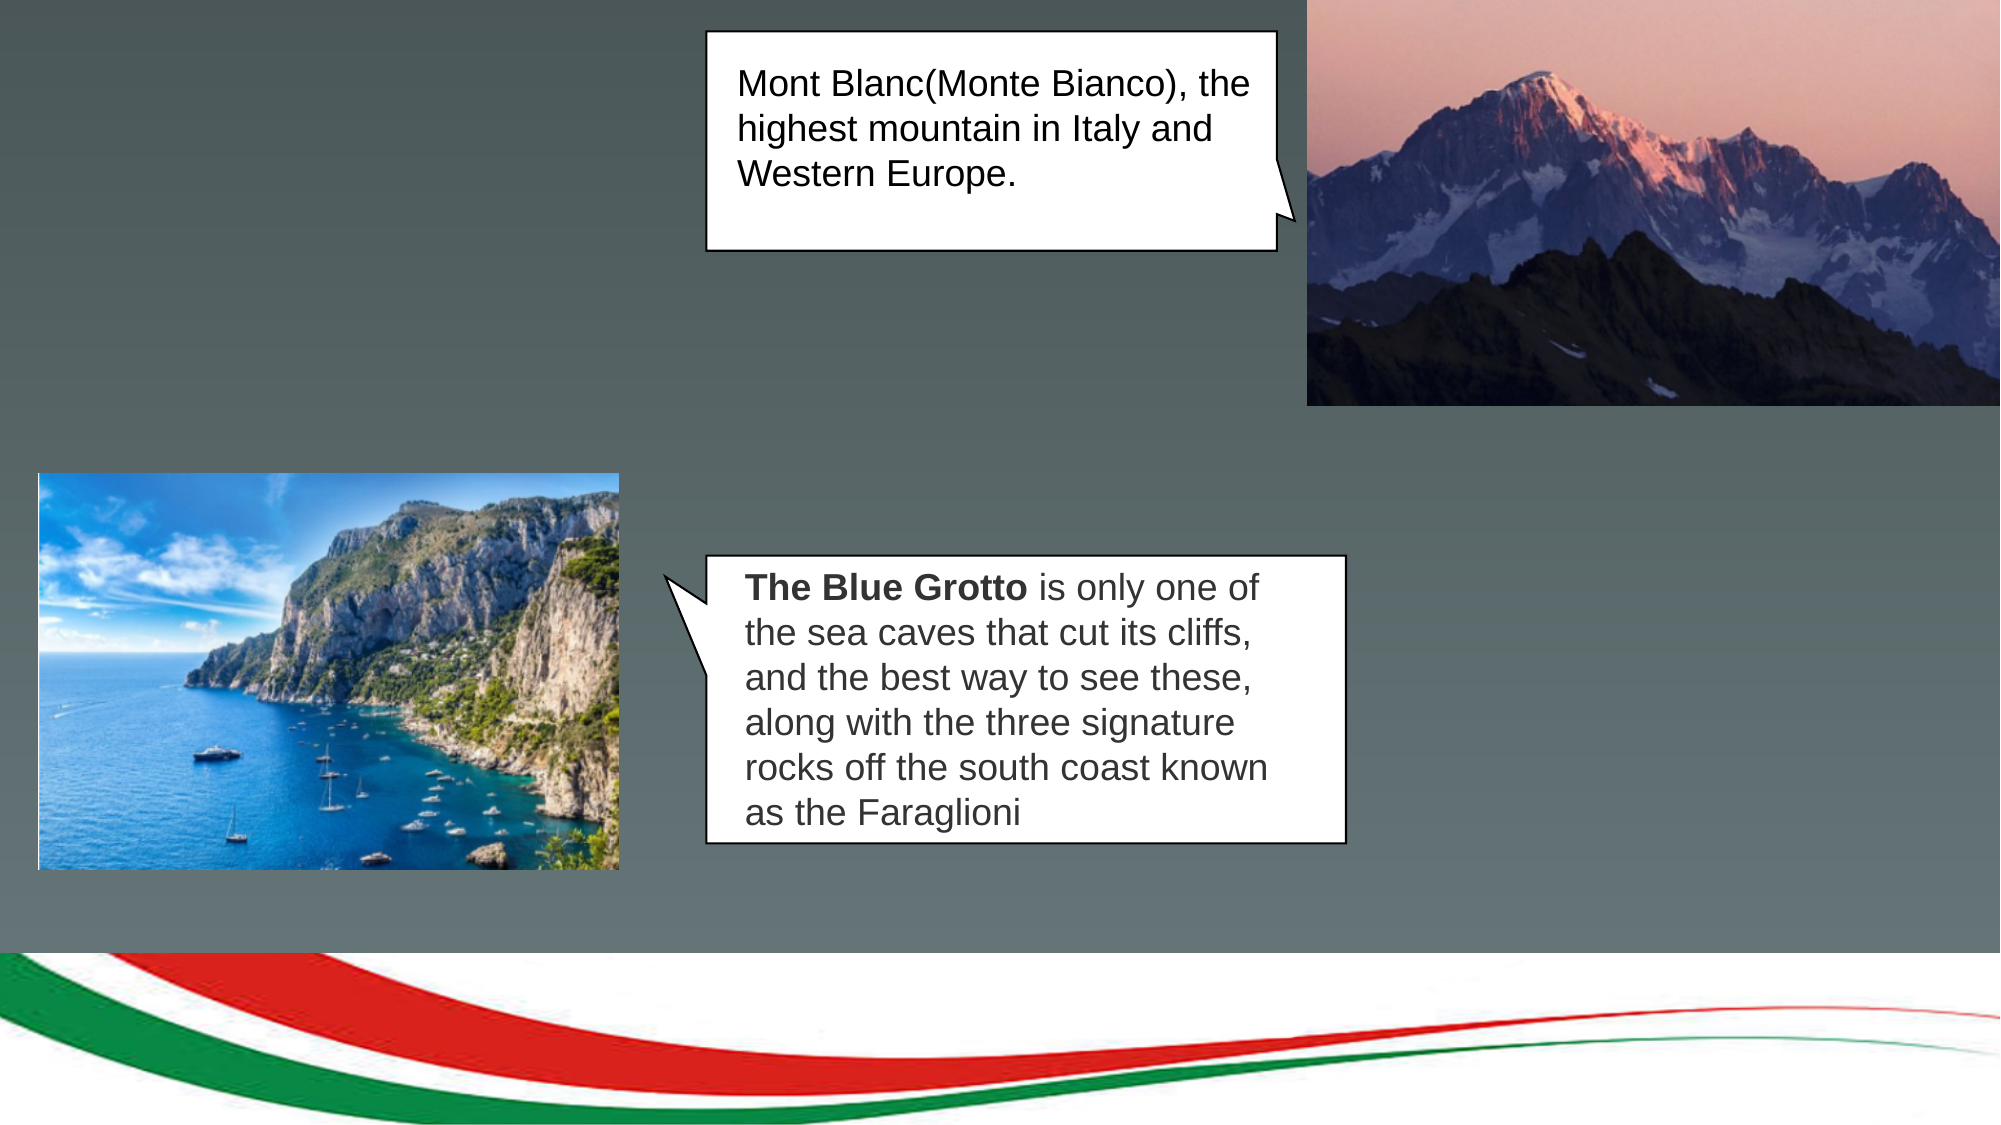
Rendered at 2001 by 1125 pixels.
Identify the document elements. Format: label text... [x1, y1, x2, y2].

picture [0, 953, 2001, 1125]
picture [38, 473, 619, 870]
text_box [663, 554, 1348, 845]
text_box The Blue Grotto is only one of the sea caves that cut its cliffs, and the best way to see these, along with the three signature rocks off the south coast known as the Faraglioni [729, 555, 1323, 841]
picture [1307, 0, 2000, 406]
text_box Mont Blanc(Monte Bianco), the highest mountain in Italy and Western Europe. [722, 51, 1293, 201]
text_box [705, 30, 1297, 252]
